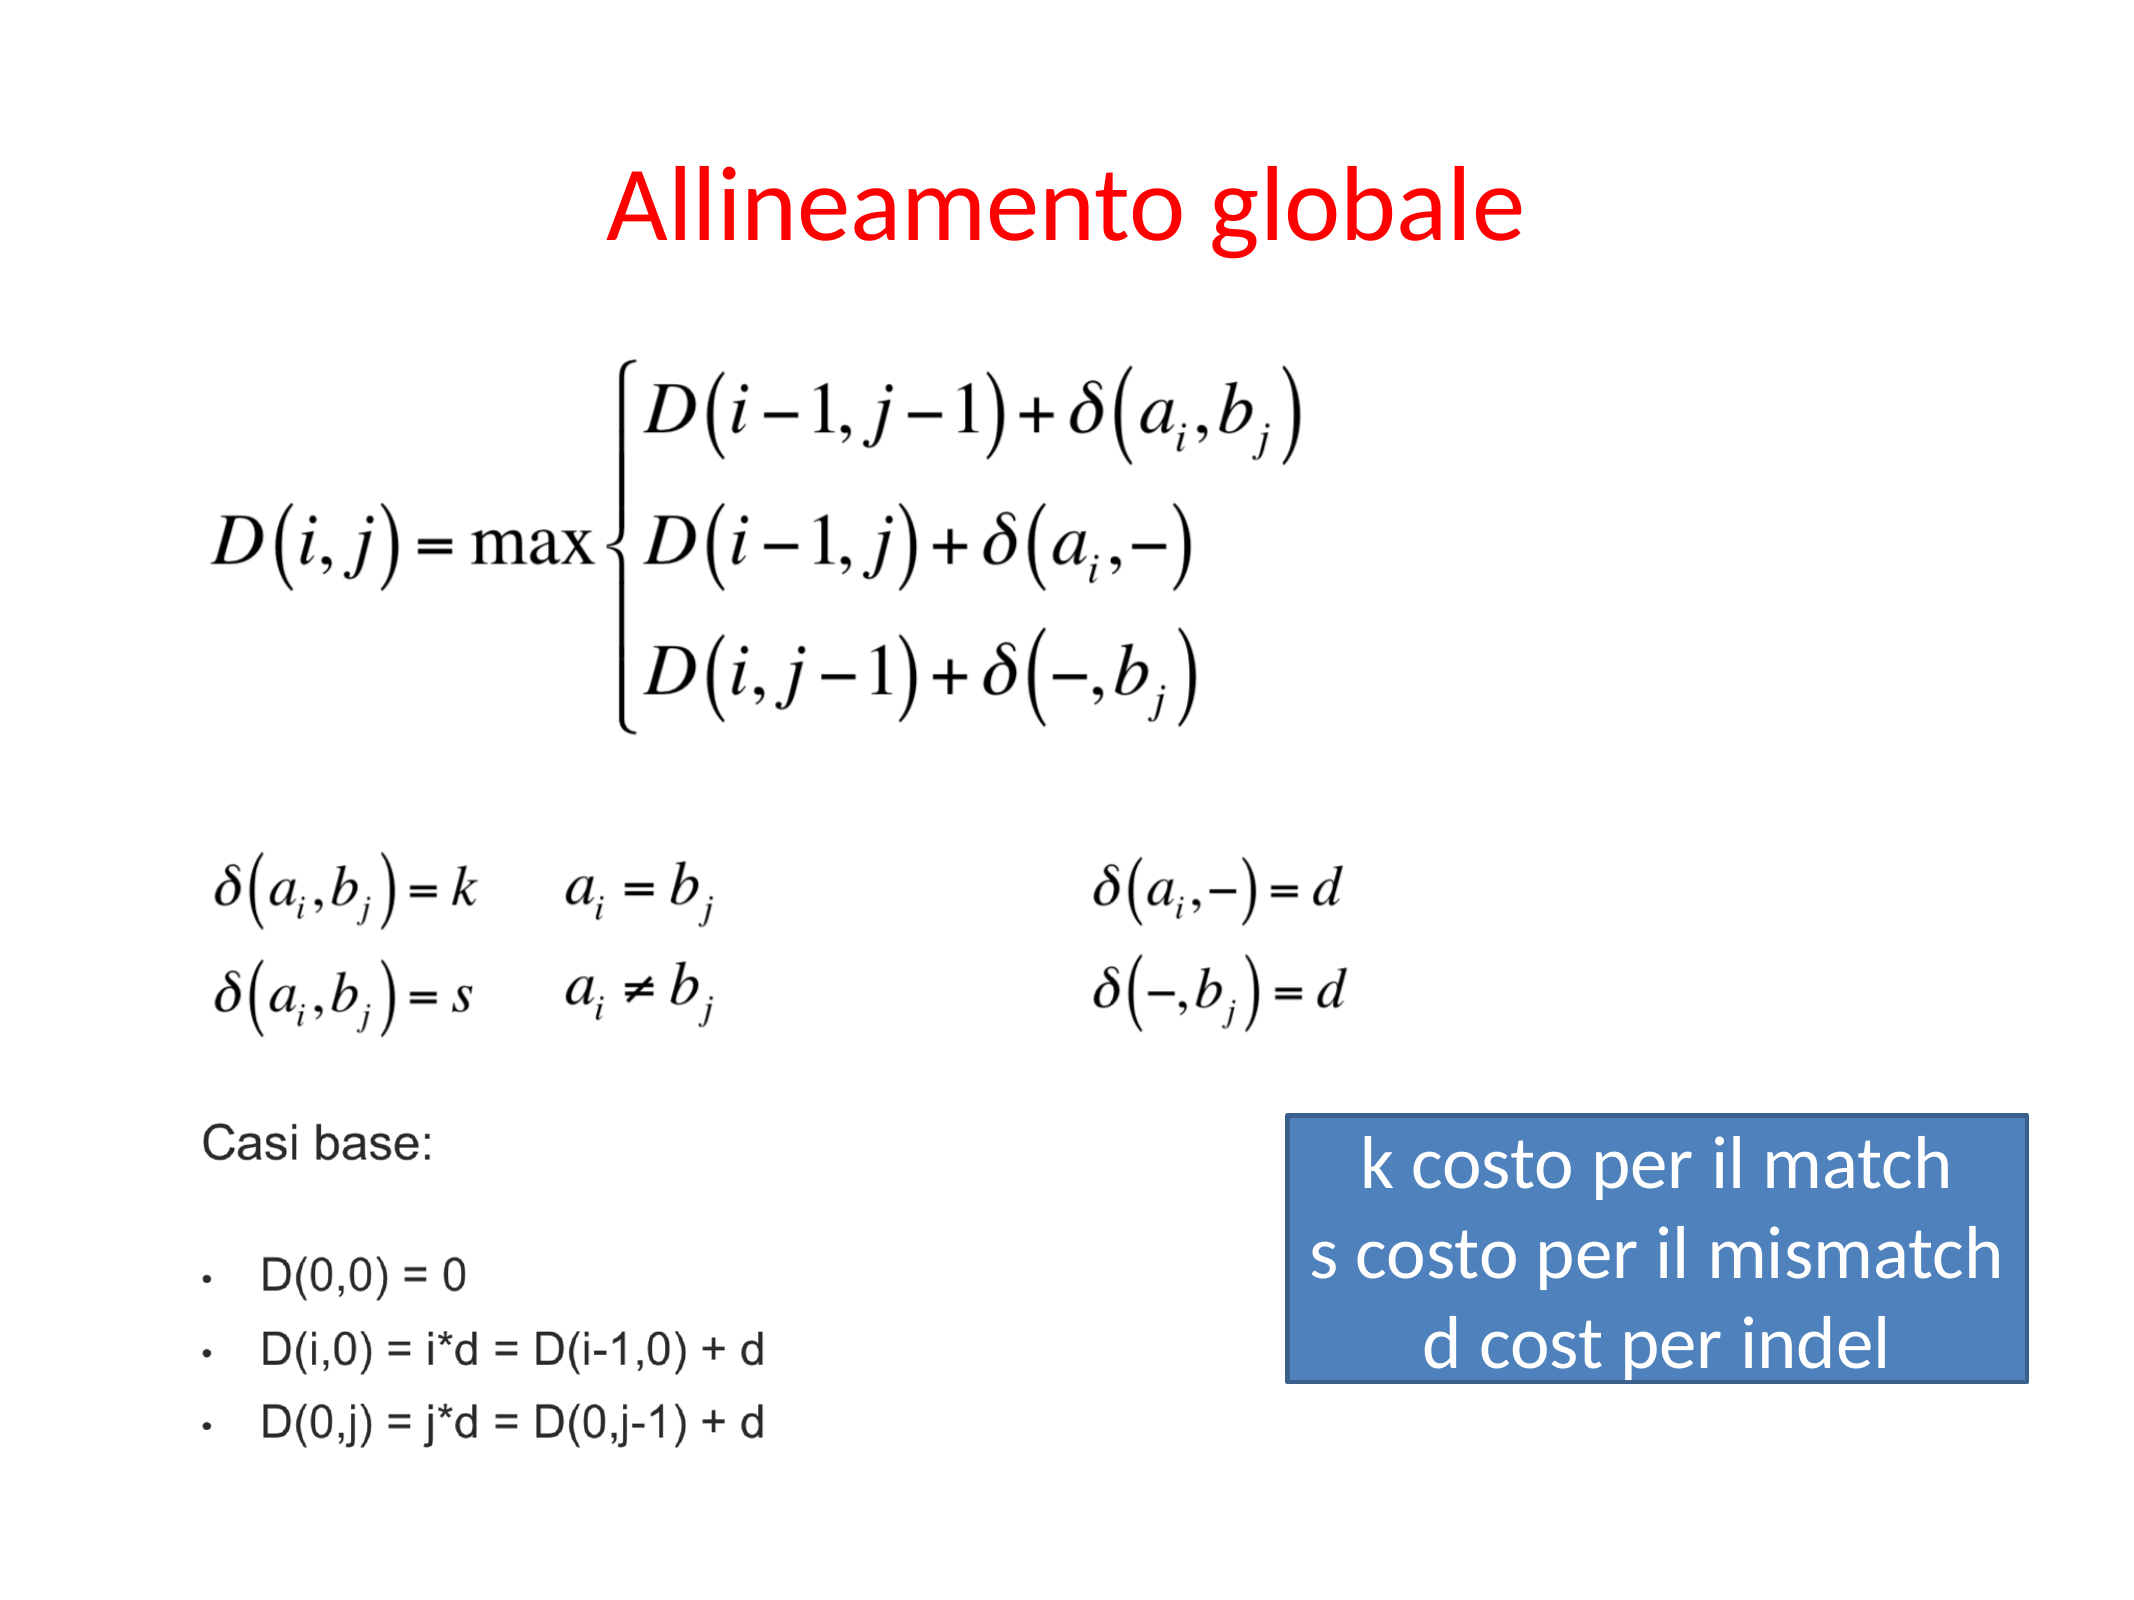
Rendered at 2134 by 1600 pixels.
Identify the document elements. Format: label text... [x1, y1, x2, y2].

text_box k costo per il match s costo per il mismatch d cost per indel [1285, 1113, 2029, 1384]
picture [166, 1102, 1010, 1600]
title Allineamento globale [106, 64, 2027, 332]
picture [106, 284, 1505, 1085]
